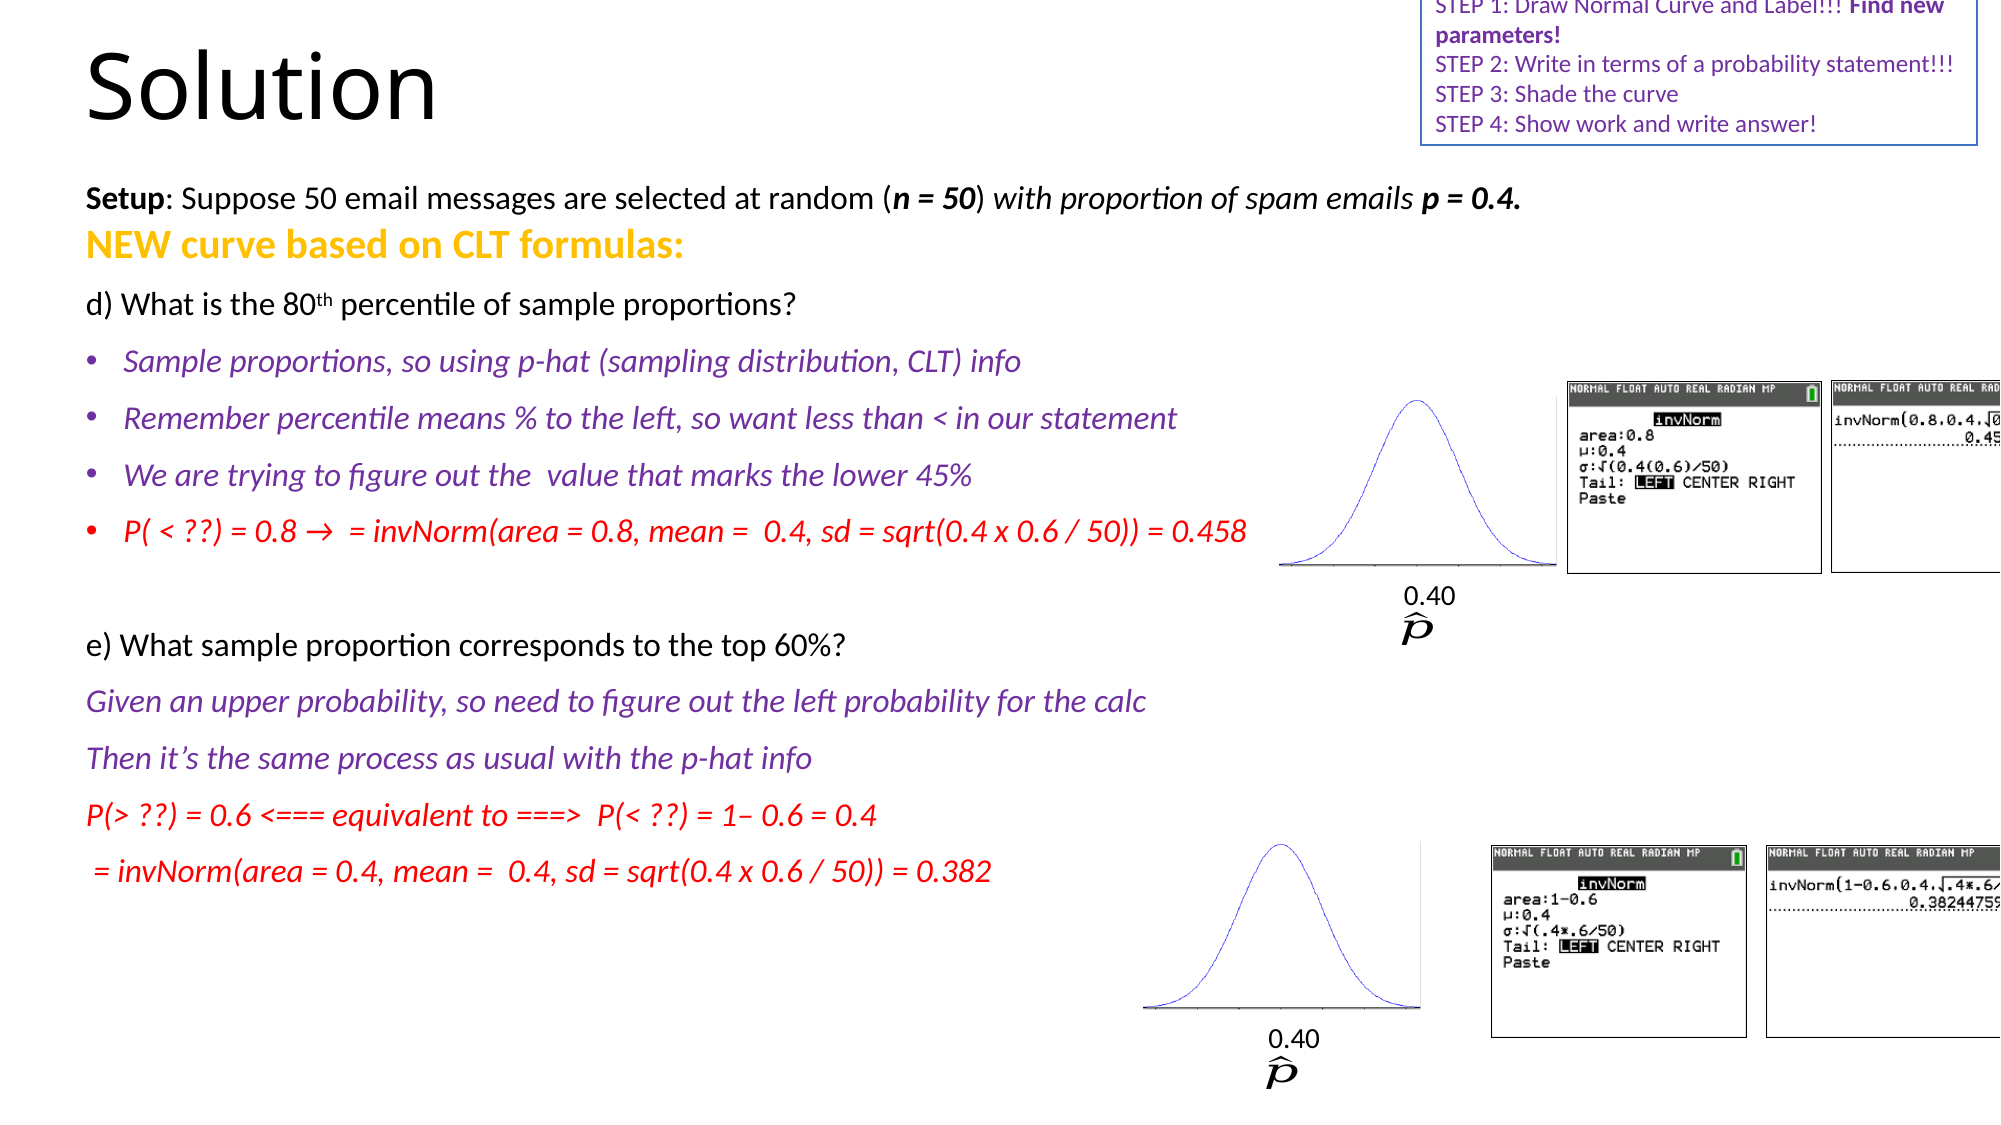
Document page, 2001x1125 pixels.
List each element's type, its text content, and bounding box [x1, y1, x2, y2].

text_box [1134, 838, 2000, 1091]
title Solution [70, 0, 1796, 168]
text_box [1267, 380, 2000, 647]
text_box STEP 1: Draw Normal Curve and Label!!! Find new parameters! STEP 2: Write in terms of a probability statement!!! STEP 3: Shade the curve STEP 4: Show work and write answer! [1420, 0, 1978, 146]
